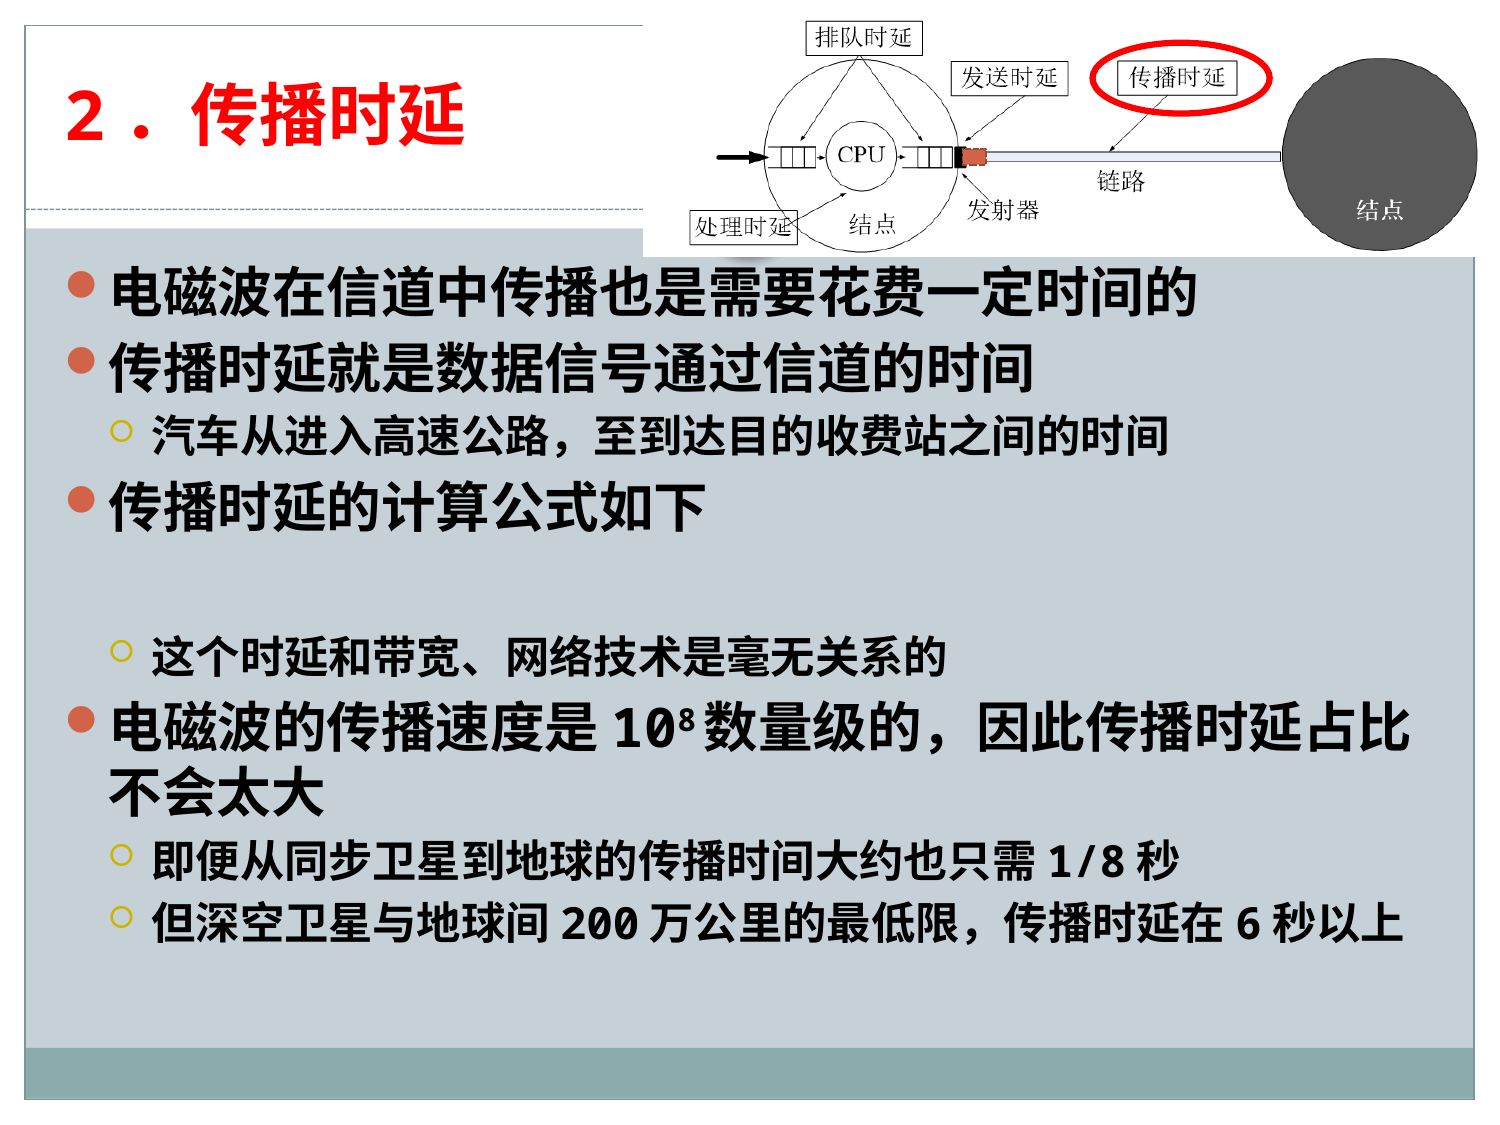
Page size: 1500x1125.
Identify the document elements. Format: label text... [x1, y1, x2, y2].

picture [643, 18, 1500, 257]
title 2．传播时延 [49, 37, 636, 162]
